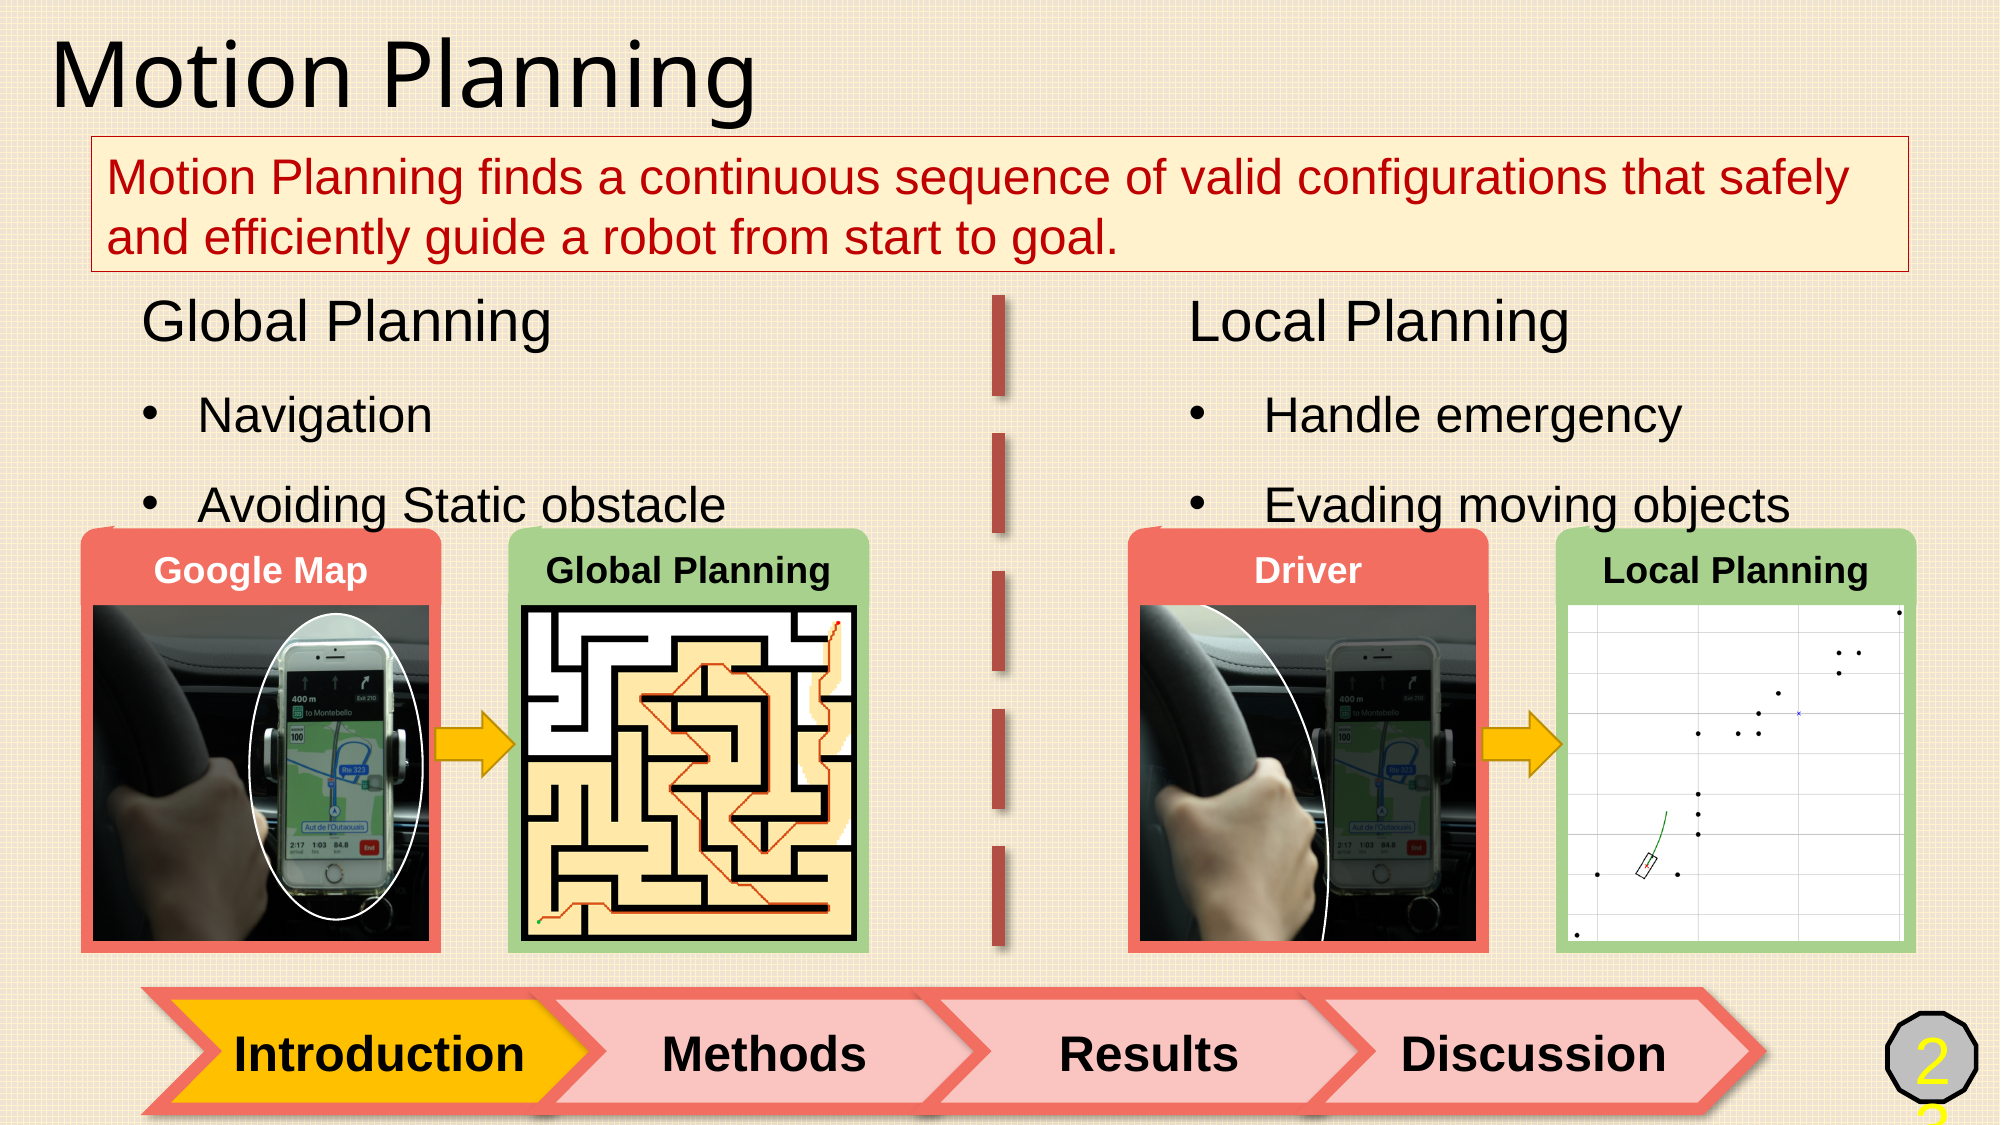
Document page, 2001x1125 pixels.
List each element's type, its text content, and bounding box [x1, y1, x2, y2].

text_box Introduction [152, 992, 590, 1110]
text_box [514, 534, 864, 948]
text_box [436, 709, 514, 779]
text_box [1561, 534, 1911, 948]
text_box Global Planning Navigation Avoiding Static obstacle [126, 275, 824, 600]
text_box Results [922, 992, 1360, 1110]
slide_number 23 [1887, 1013, 1977, 1102]
text_box Methods [537, 992, 975, 1110]
text_box Motion Planning finds a continuous sequence of valid configurations that safely and efficiently guide a robot from start to goal. [91, 136, 1909, 272]
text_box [1134, 534, 1483, 948]
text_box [86, 534, 436, 951]
text_box Local Planning Handle emergency Evading moving objects [1173, 275, 1932, 540]
title Motion Planning [33, 0, 1759, 187]
text_box [1483, 709, 1561, 779]
text_box Discussion [1307, 992, 1760, 1110]
